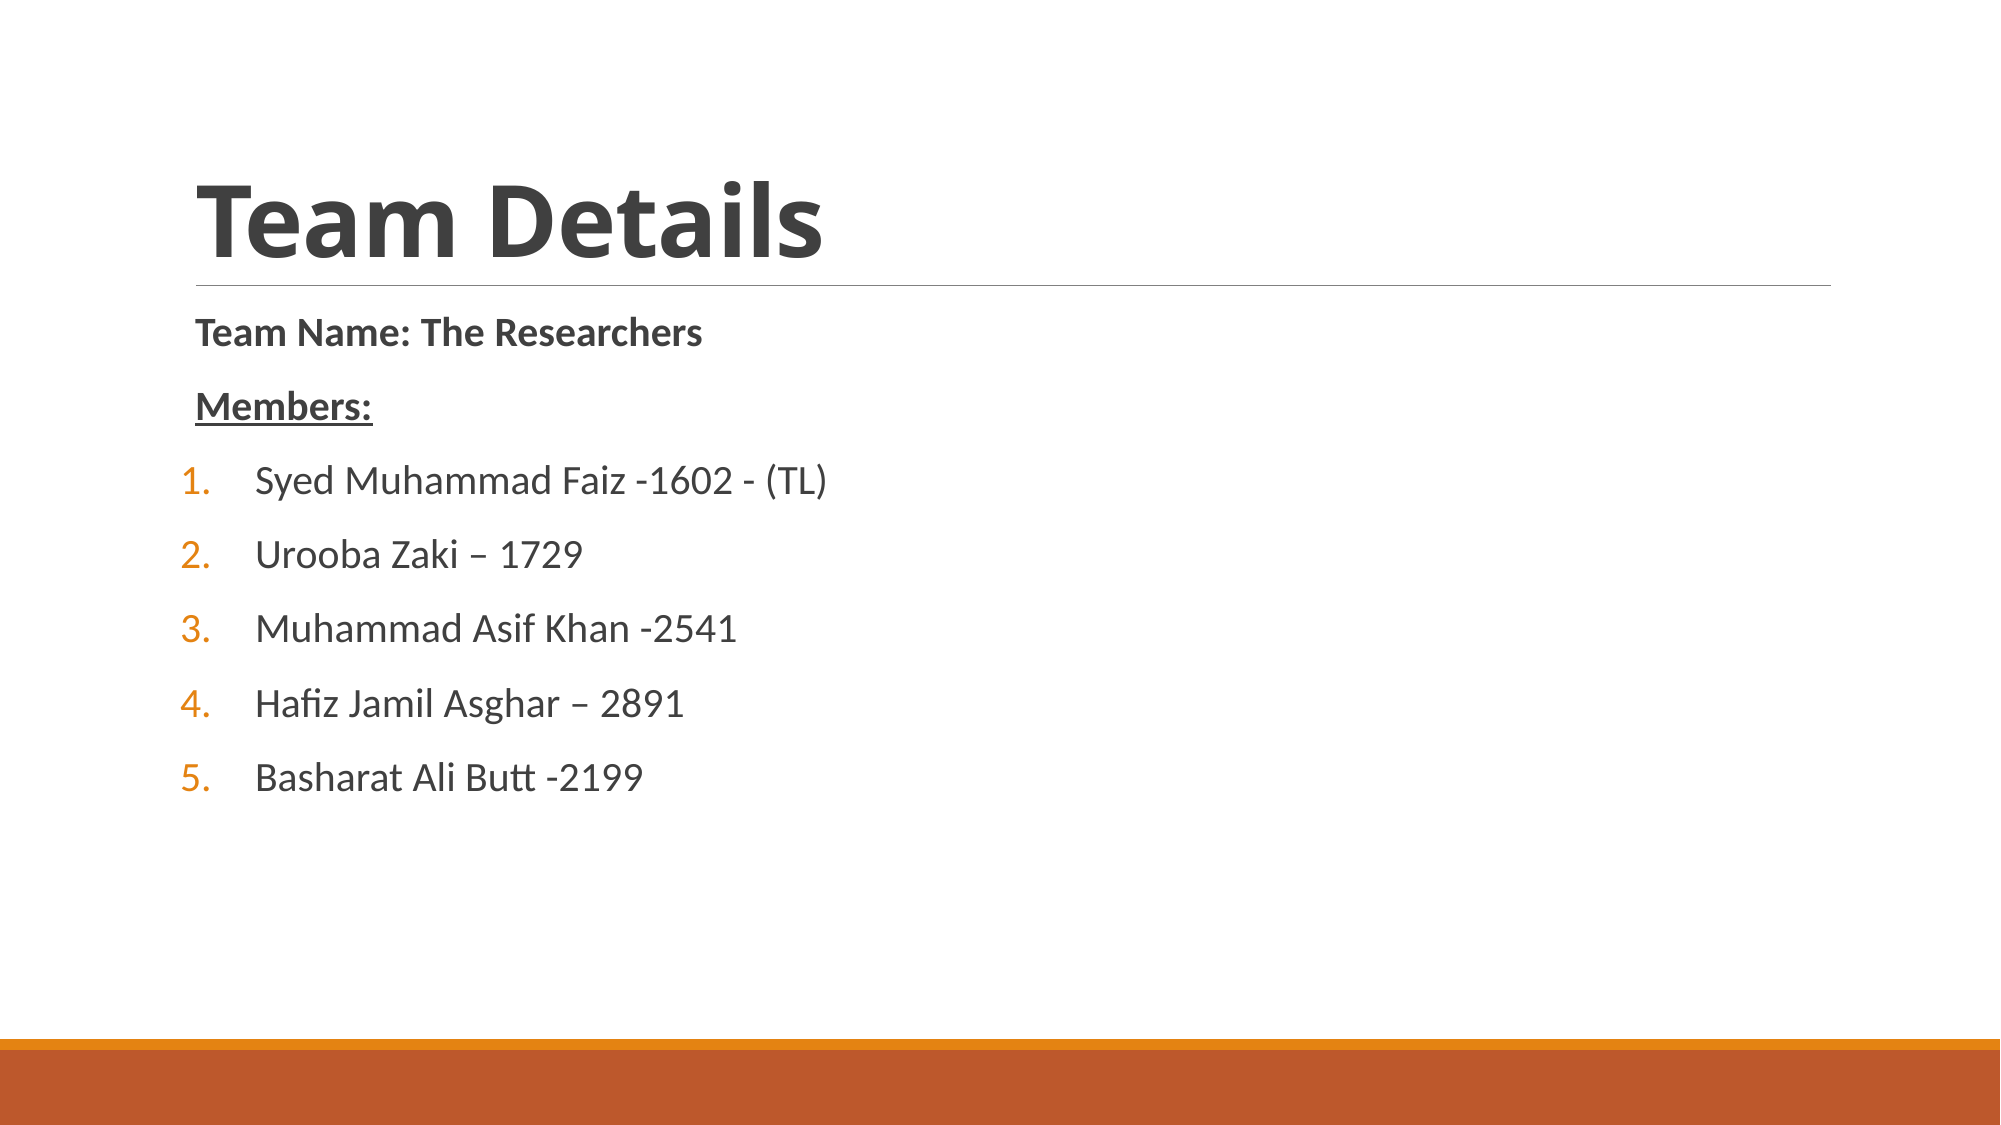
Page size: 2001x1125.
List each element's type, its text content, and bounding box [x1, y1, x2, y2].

title Team Details [180, 47, 1830, 285]
list Team Name: The Researchers Members: Syed Muhammad Faiz -1602 - (TL) Urooba Zaki – 1729 Muhammad Asif Khan -2541 Hafiz Jamil Asghar – 2891 Basharat Ali Butt -2199 [180, 302, 1830, 963]
